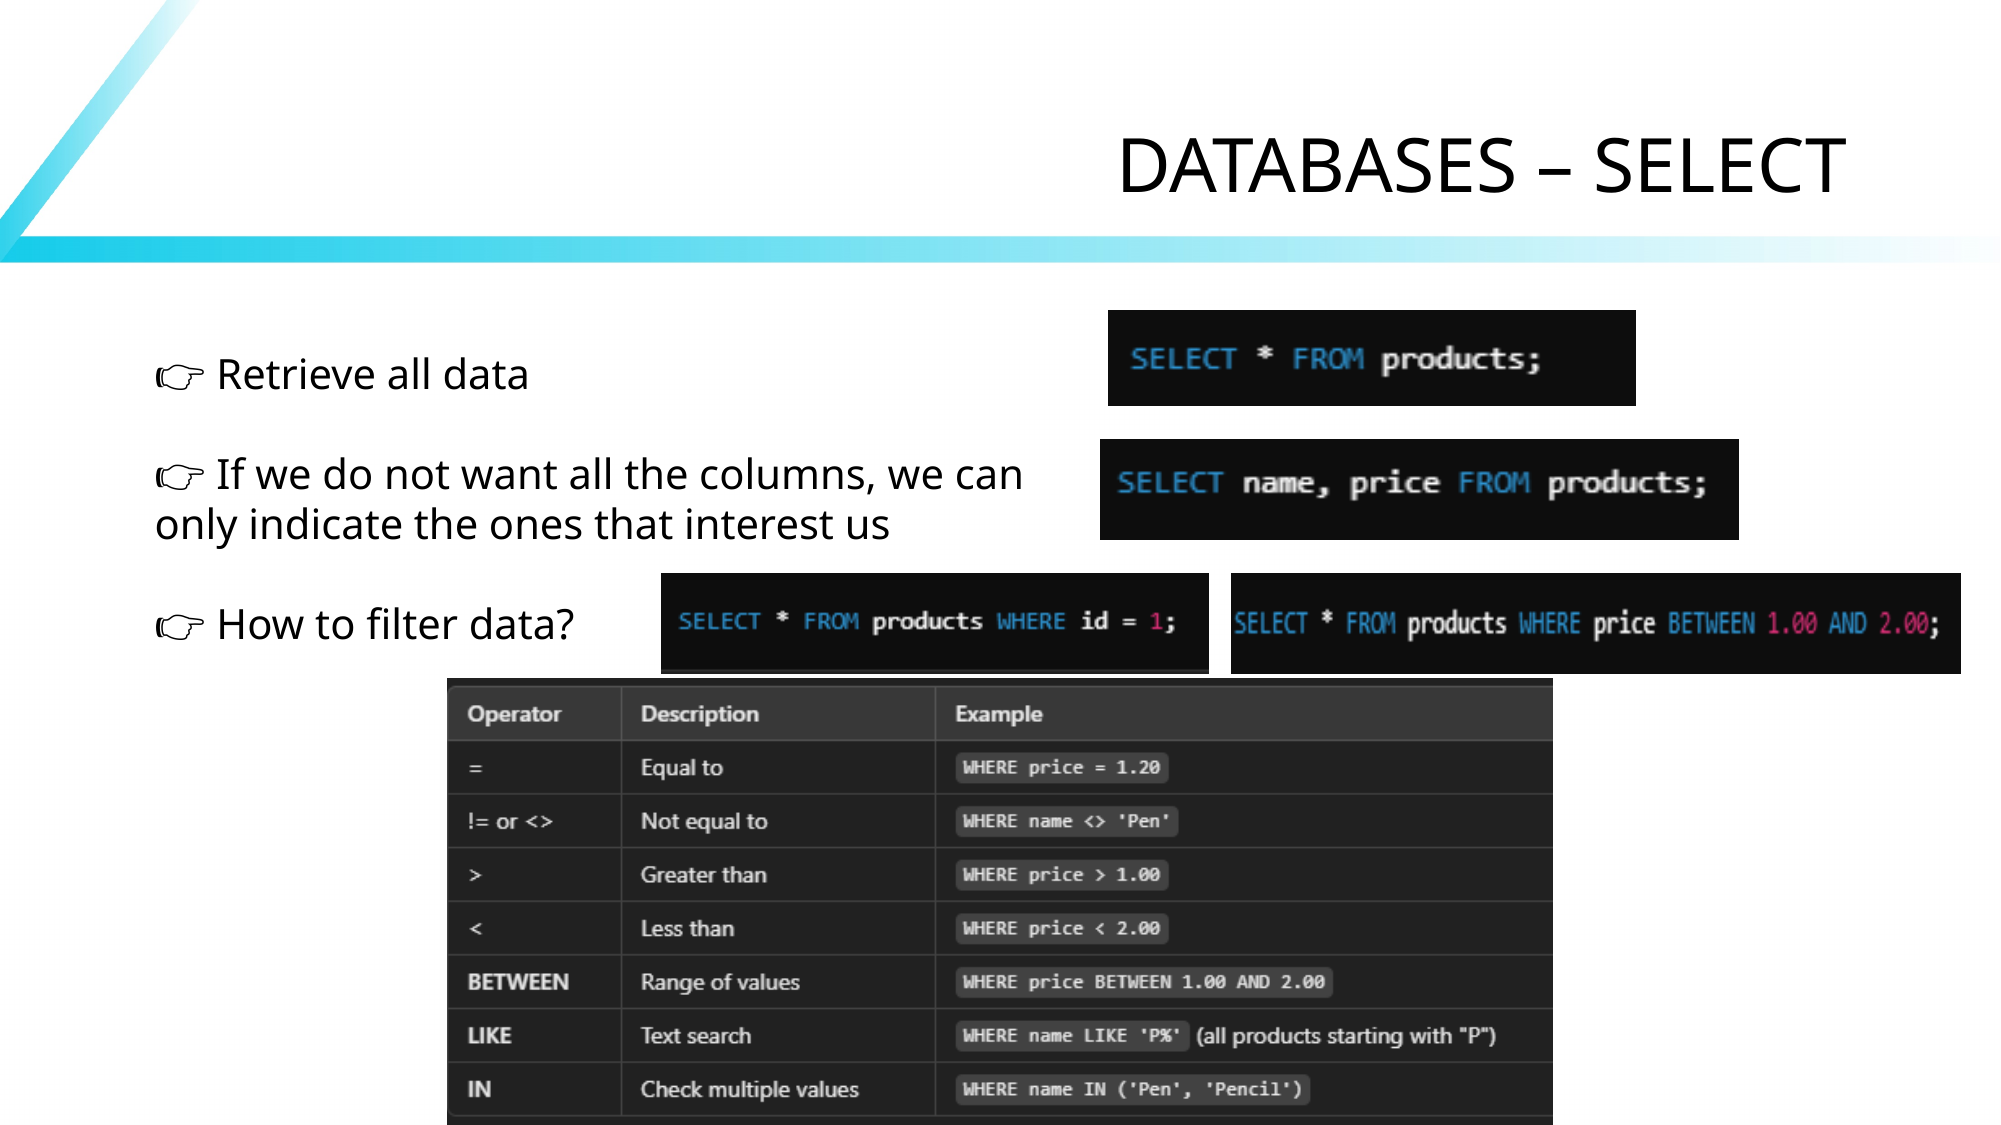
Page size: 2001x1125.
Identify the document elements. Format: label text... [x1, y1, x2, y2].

text_box 👉 Retrieve all data 👉 If we do not want all the columns, we can only indicate the ones that interest us 👉 How to filter data? [139, 340, 1095, 656]
title DATABASES – SELECT [137, 59, 1863, 278]
picture [0, 0, 2000, 1125]
